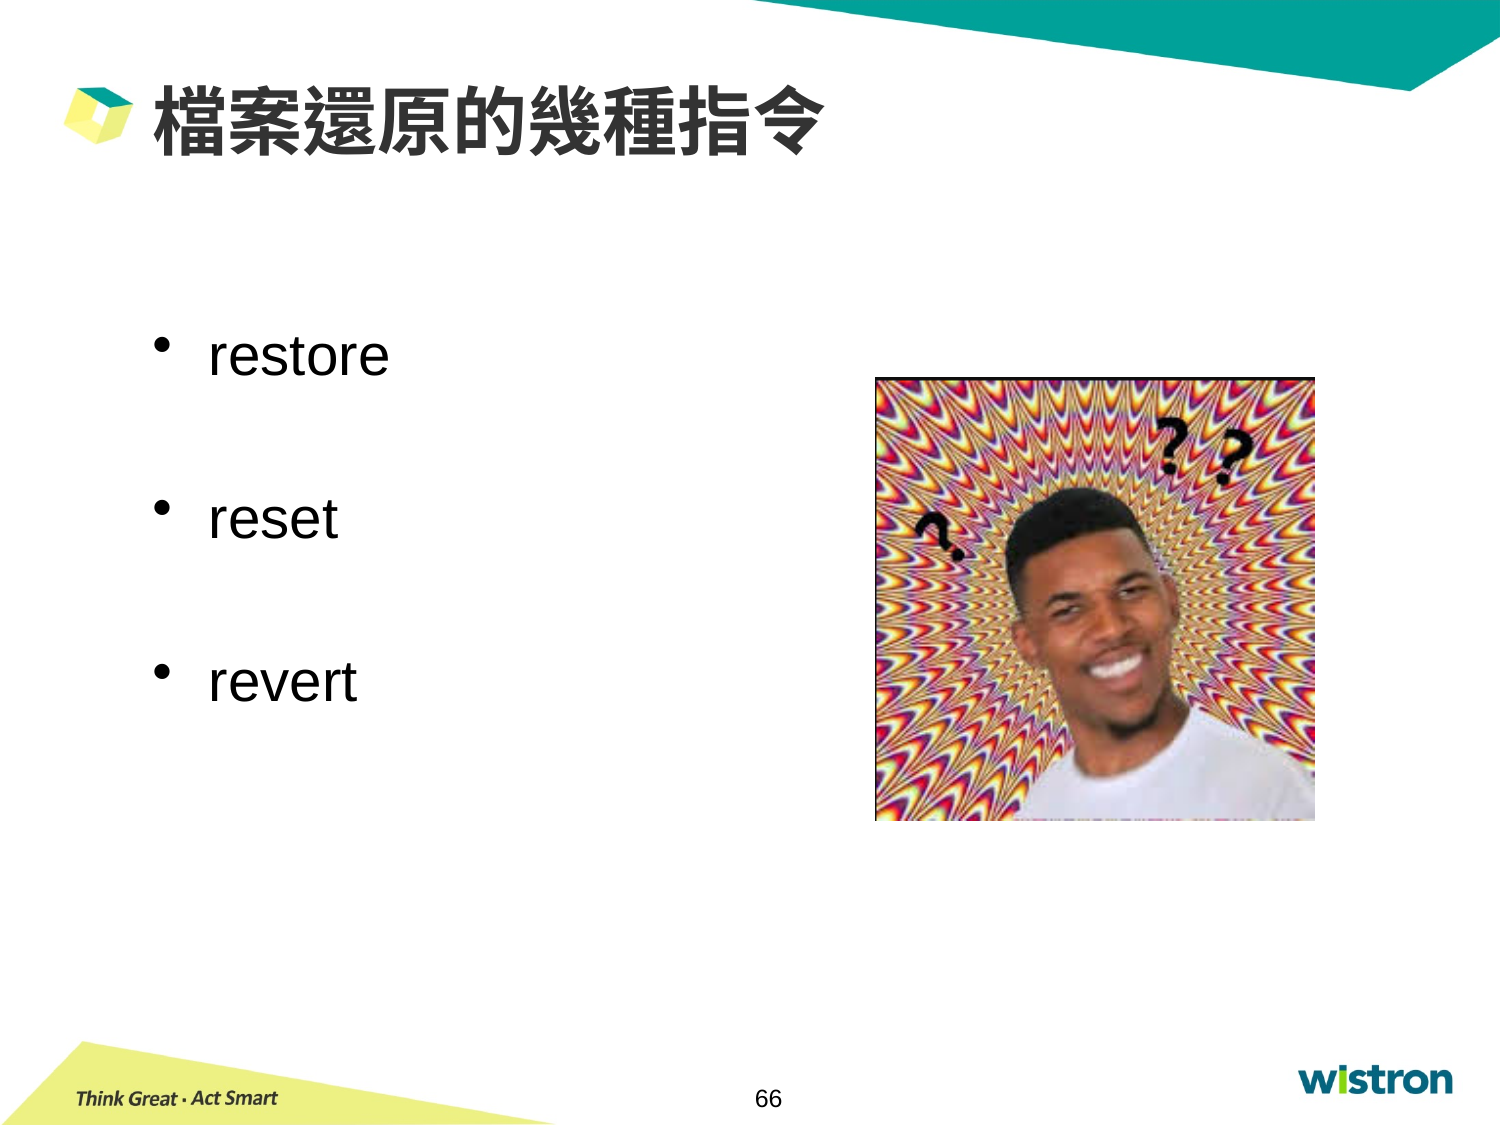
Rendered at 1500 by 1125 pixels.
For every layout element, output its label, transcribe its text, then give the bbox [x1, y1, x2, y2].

title 檔案還原的幾種指令 [137, 67, 1425, 174]
slide_number 66 [724, 1074, 813, 1125]
picture [0, 0, 1500, 1125]
list restore reset revert [137, 227, 1463, 971]
